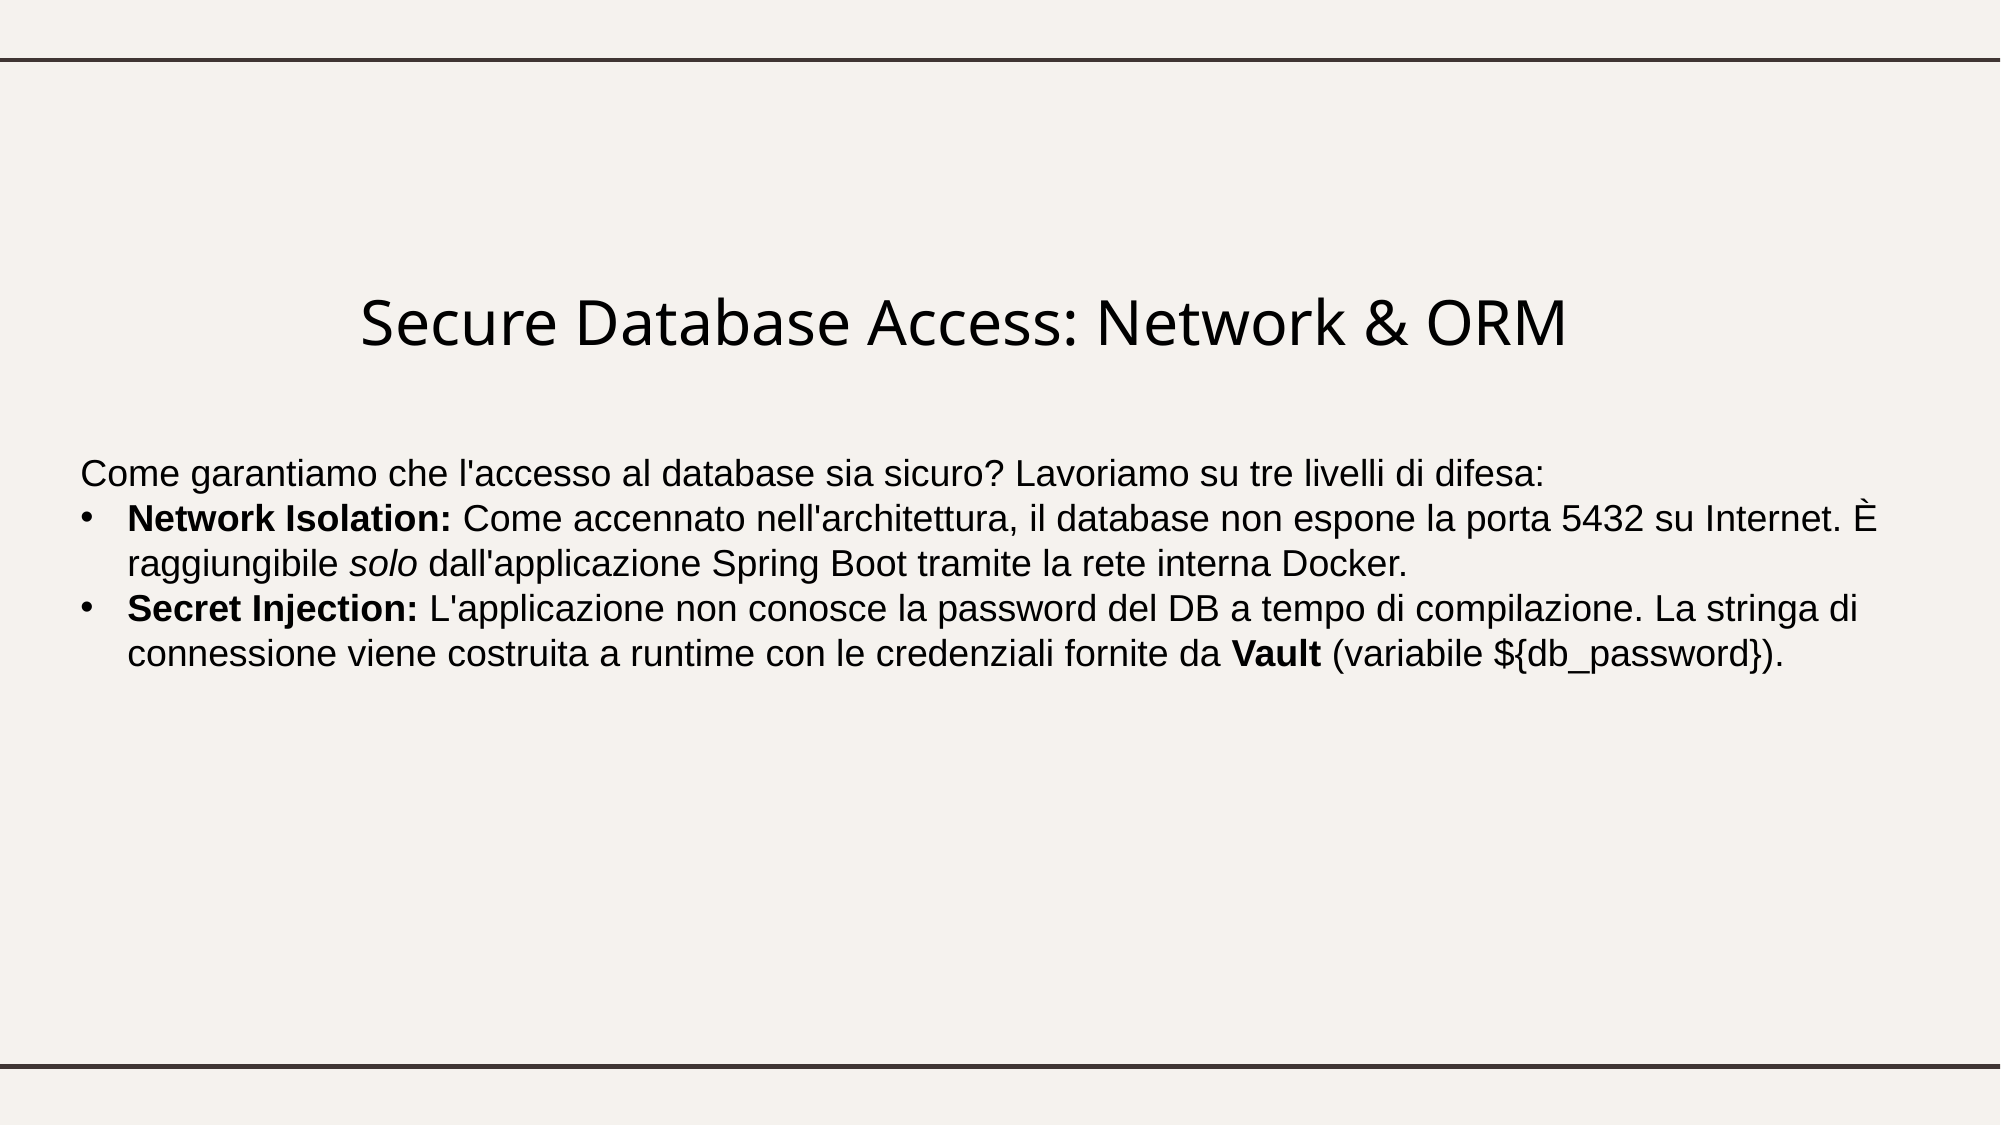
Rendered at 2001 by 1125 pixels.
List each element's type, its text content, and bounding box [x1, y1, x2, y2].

text_box Come garantiamo che l'accesso al database sia sicuro? Lavoriamo su tre livelli di difesa: Network Isolation: Come accennato nell'architettura, il database non espone la porta 5432 su Internet. È raggiungibile solo dall'applicazione Spring Boot tramite la rete interna Docker. Secret Injection: L'applicazione non conosce la password del DB a tempo di compilazione. La stringa di connessione viene costruita a runtime con le credenziali fornite da Vault (variabile ${db_password}). [65, 441, 1935, 681]
text_box Secure Database Access: Network & ORM [40, 275, 1891, 366]
